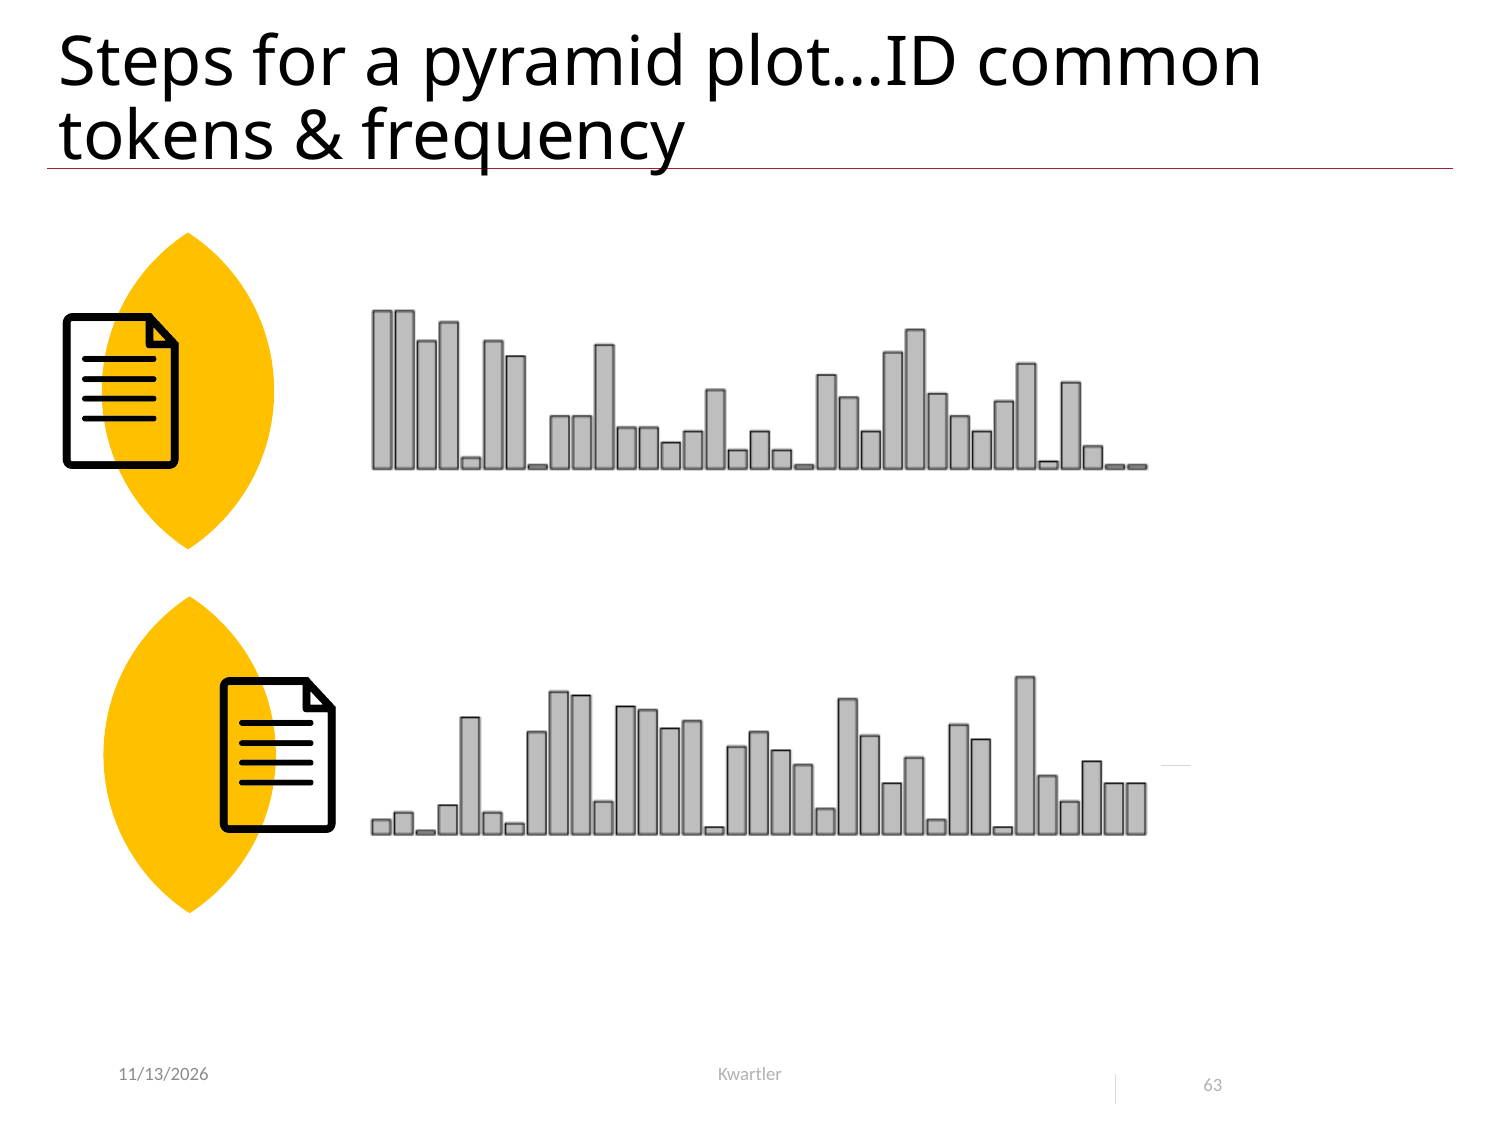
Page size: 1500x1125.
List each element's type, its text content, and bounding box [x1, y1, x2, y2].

picture [42, 313, 199, 469]
text_box [118, 232, 275, 550]
title Steps for a pyramid plot…ID common tokens & frequency [43, 18, 1451, 116]
picture [357, 662, 1157, 847]
footer Kwartler [496, 1042, 1004, 1103]
picture [359, 299, 1155, 483]
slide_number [103, 1042, 441, 1103]
text_box [103, 596, 260, 914]
slide_number 63 [1188, 1042, 1330, 1103]
picture [199, 677, 356, 833]
